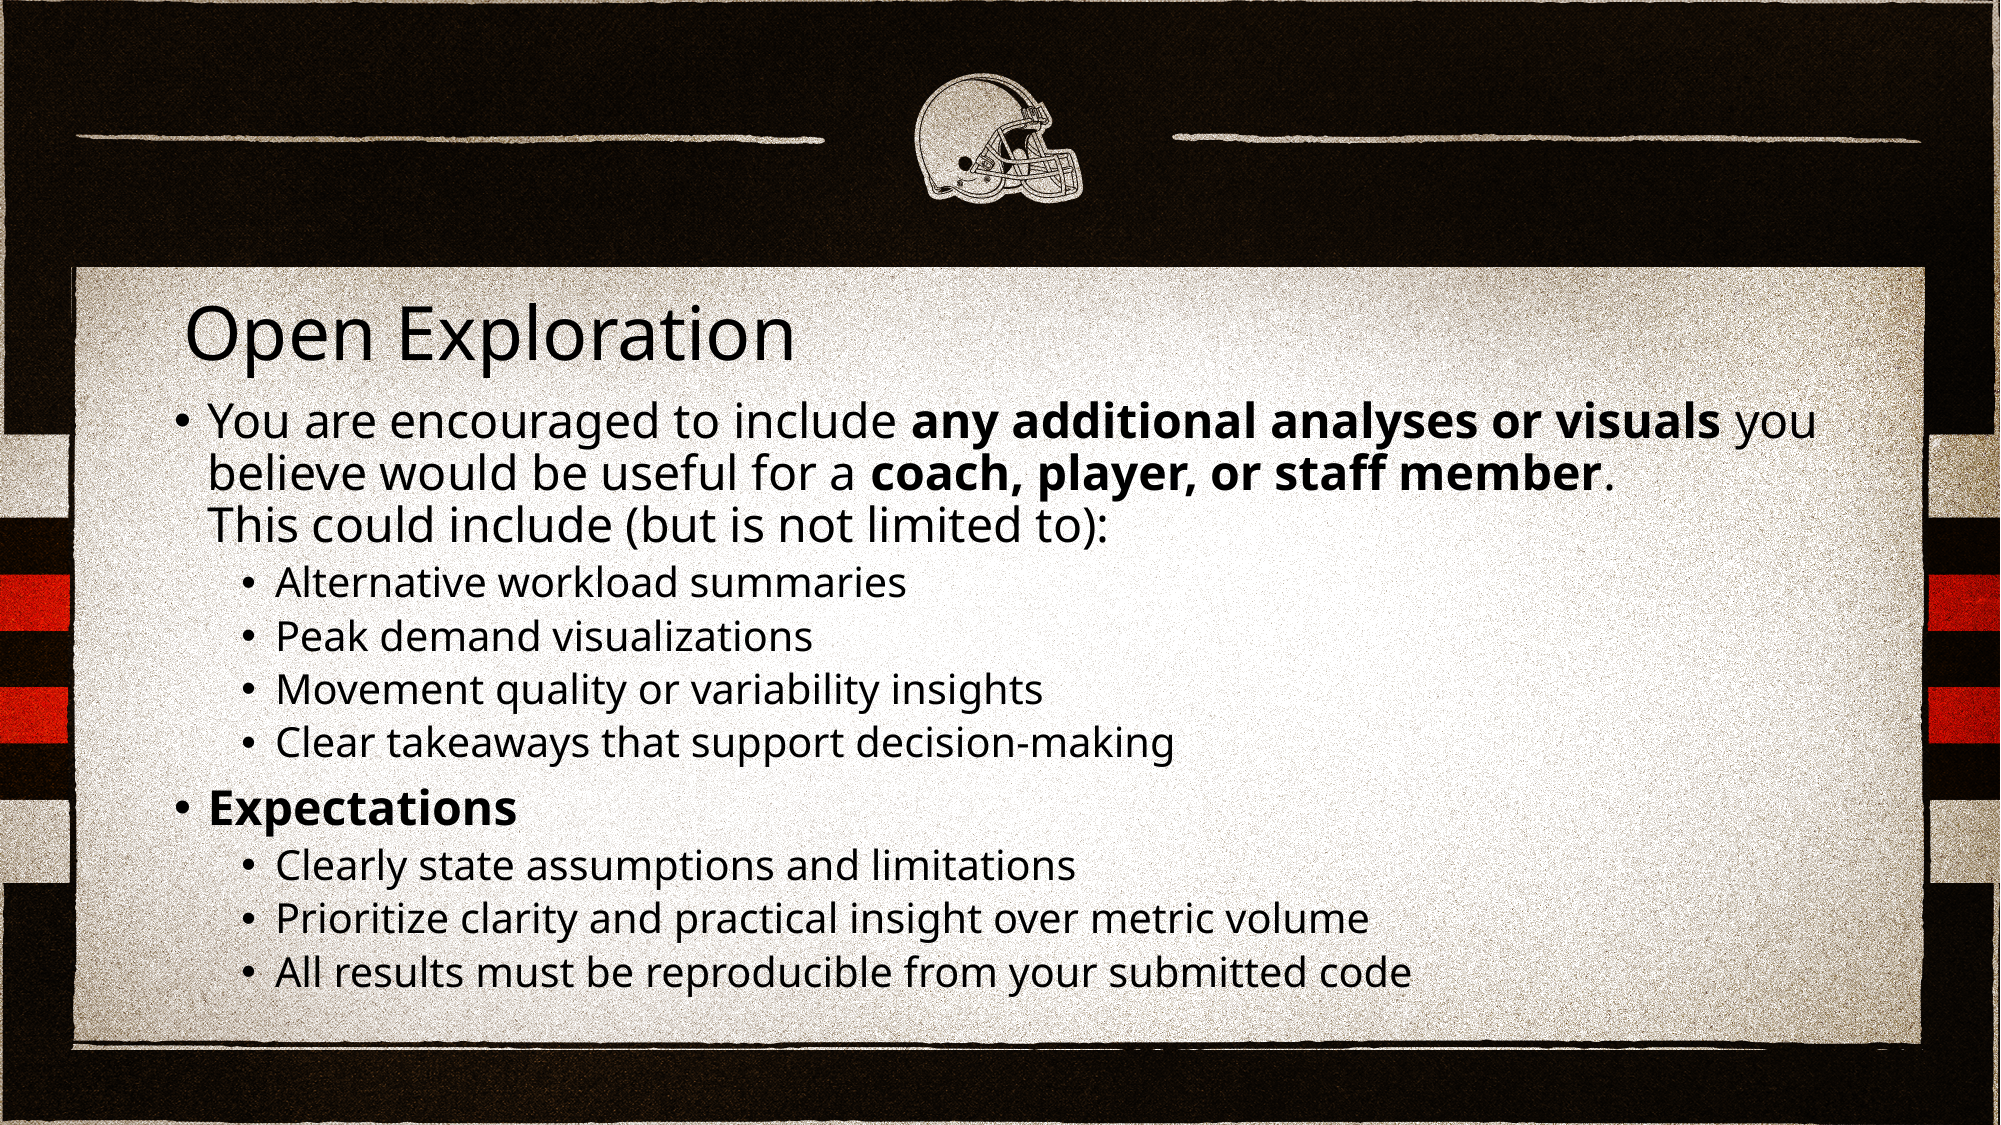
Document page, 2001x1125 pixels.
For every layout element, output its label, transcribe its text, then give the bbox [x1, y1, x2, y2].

text_box You are encouraged to include any additional analyses or visuals you believe would be useful for a coach, player, or staff member. This could include (but is not limited to): Alternative workload summaries Peak demand visualizations Movement quality or variability insights Clear takeaways that support decision-making Expectations Clearly state assumptions and limitations Prioritize clarity and practical insight over metric volume All results must be reproducible from your submitted code [159, 389, 1861, 1010]
text_box Open Exploration [168, 287, 1851, 389]
picture [0, 0, 2000, 1125]
